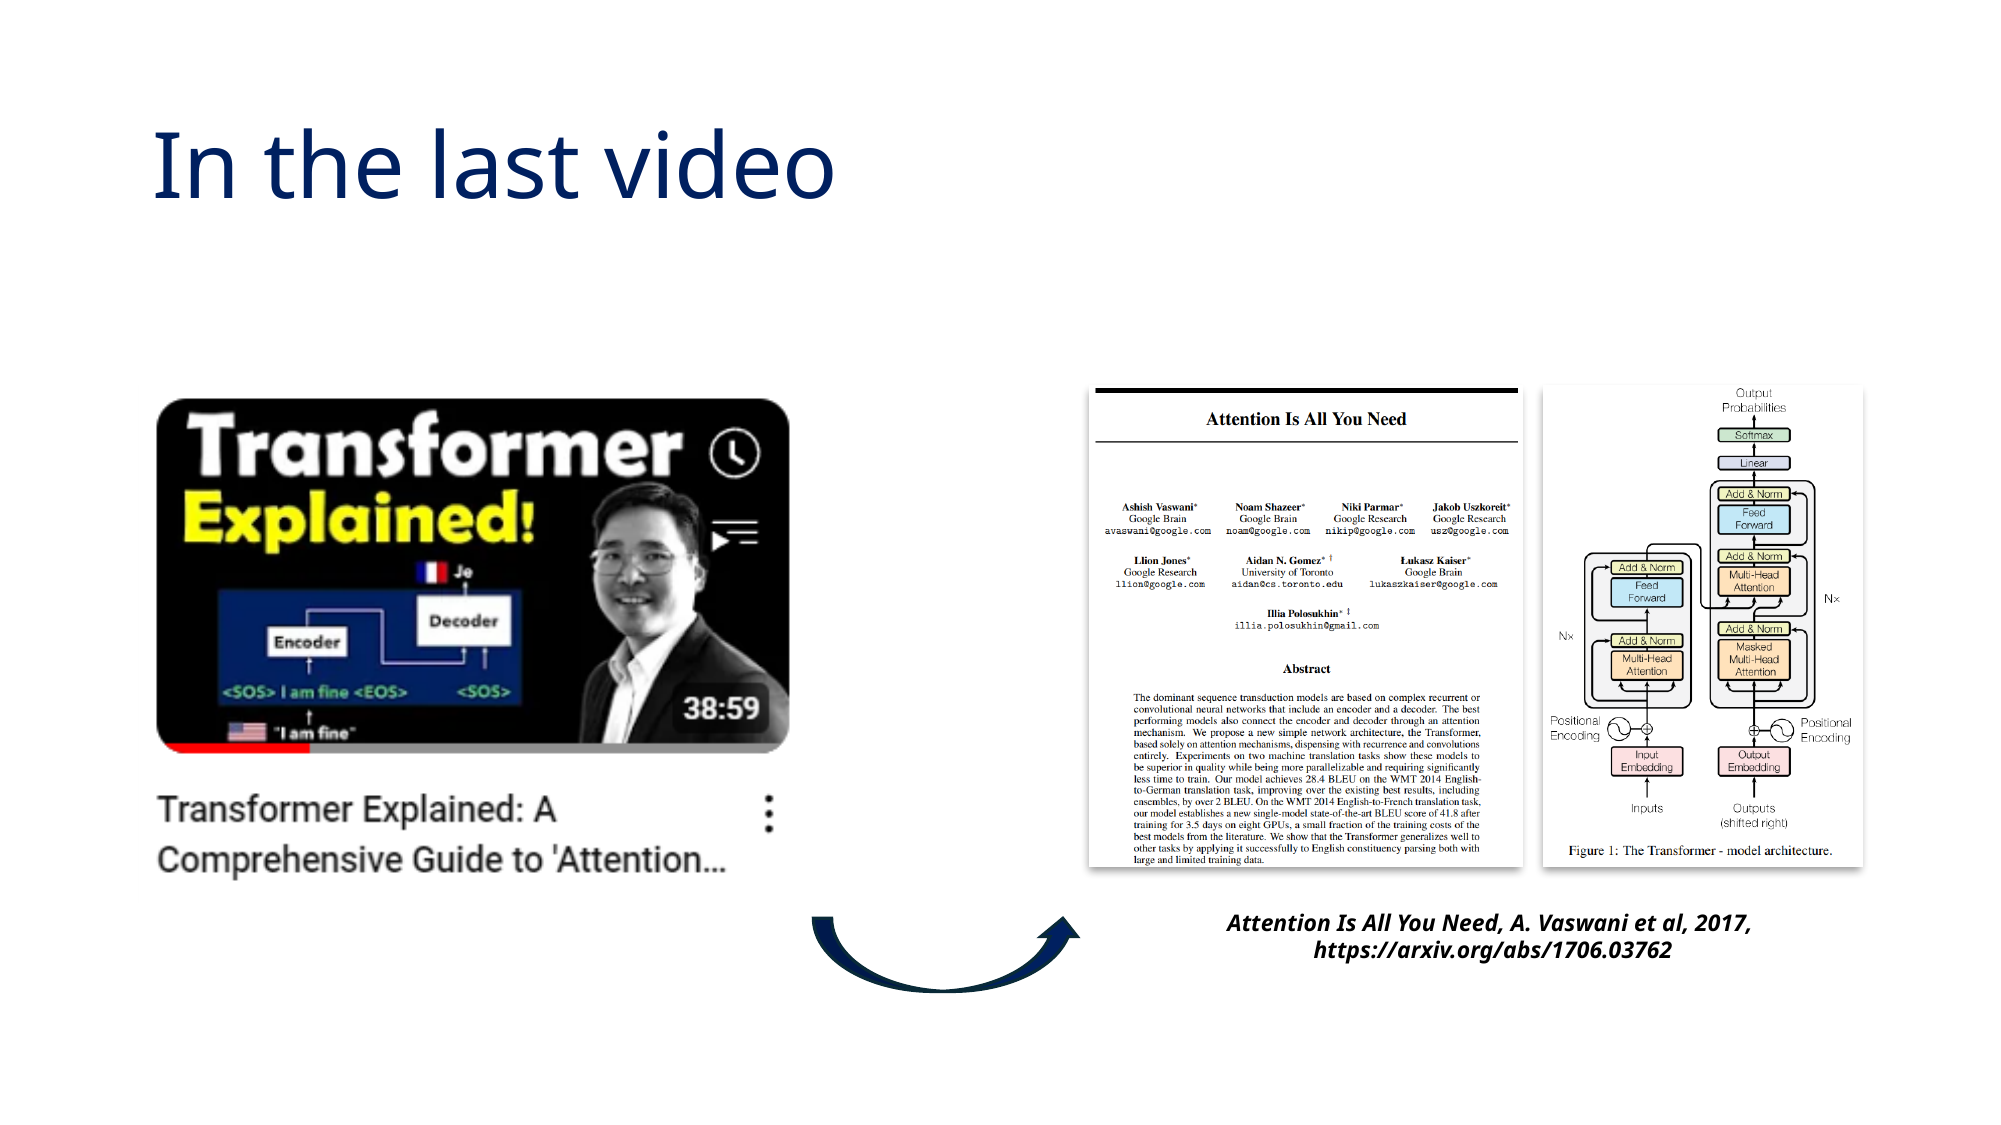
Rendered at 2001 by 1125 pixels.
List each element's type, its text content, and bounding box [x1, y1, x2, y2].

text_box [811, 916, 1081, 994]
title In the last video [137, 59, 1863, 278]
picture [136, 385, 818, 904]
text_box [1088, 385, 1864, 867]
text_box Attention Is All You Need, A. Vaswani et al, 2017, https://arxiv.org/abs/1706.03762 [1157, 900, 1829, 971]
